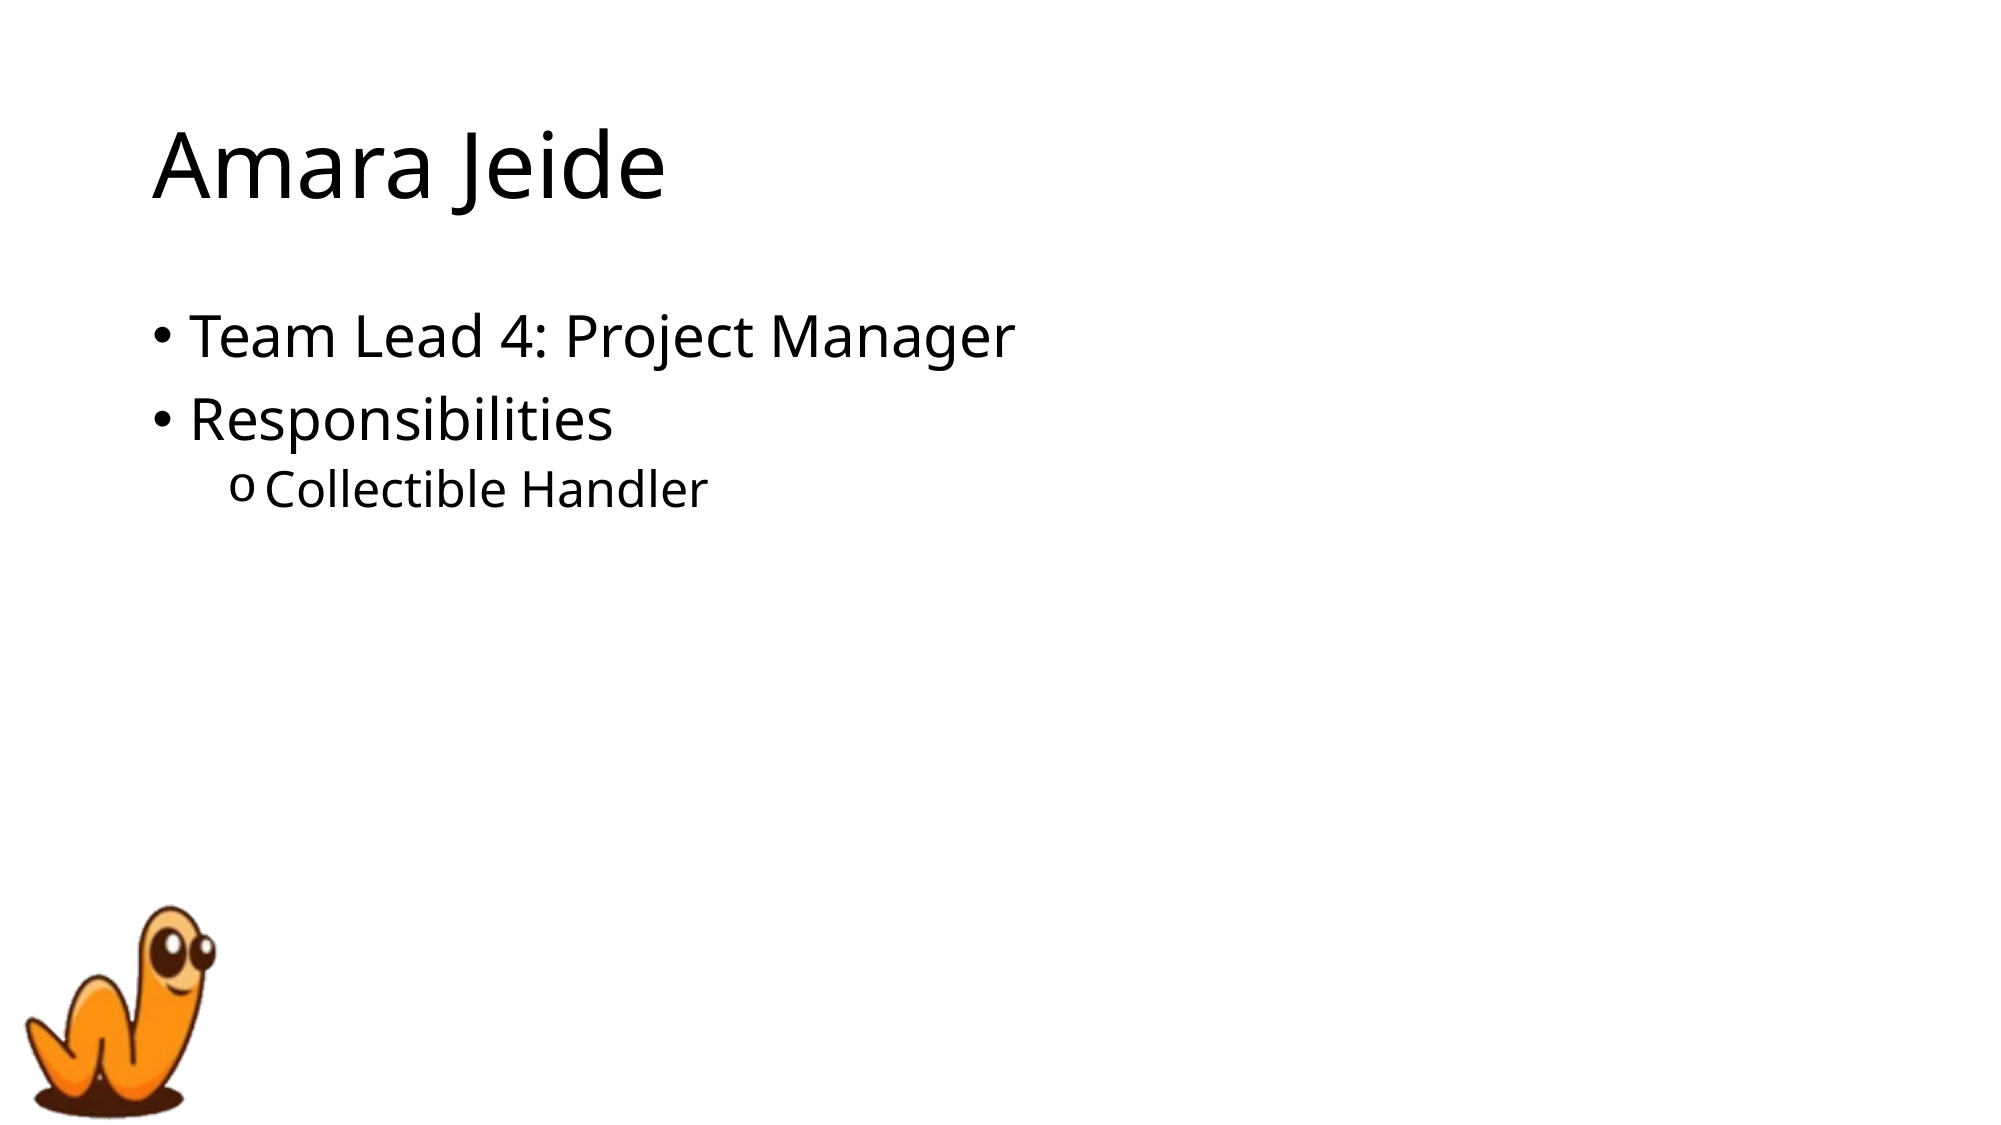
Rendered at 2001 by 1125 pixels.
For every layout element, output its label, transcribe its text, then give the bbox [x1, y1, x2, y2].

title Amara Jeide [137, 59, 1863, 278]
picture [0, 889, 283, 1125]
list Team Lead 4: Project Manager Responsibilities Collectible Handler [137, 299, 1863, 1014]
